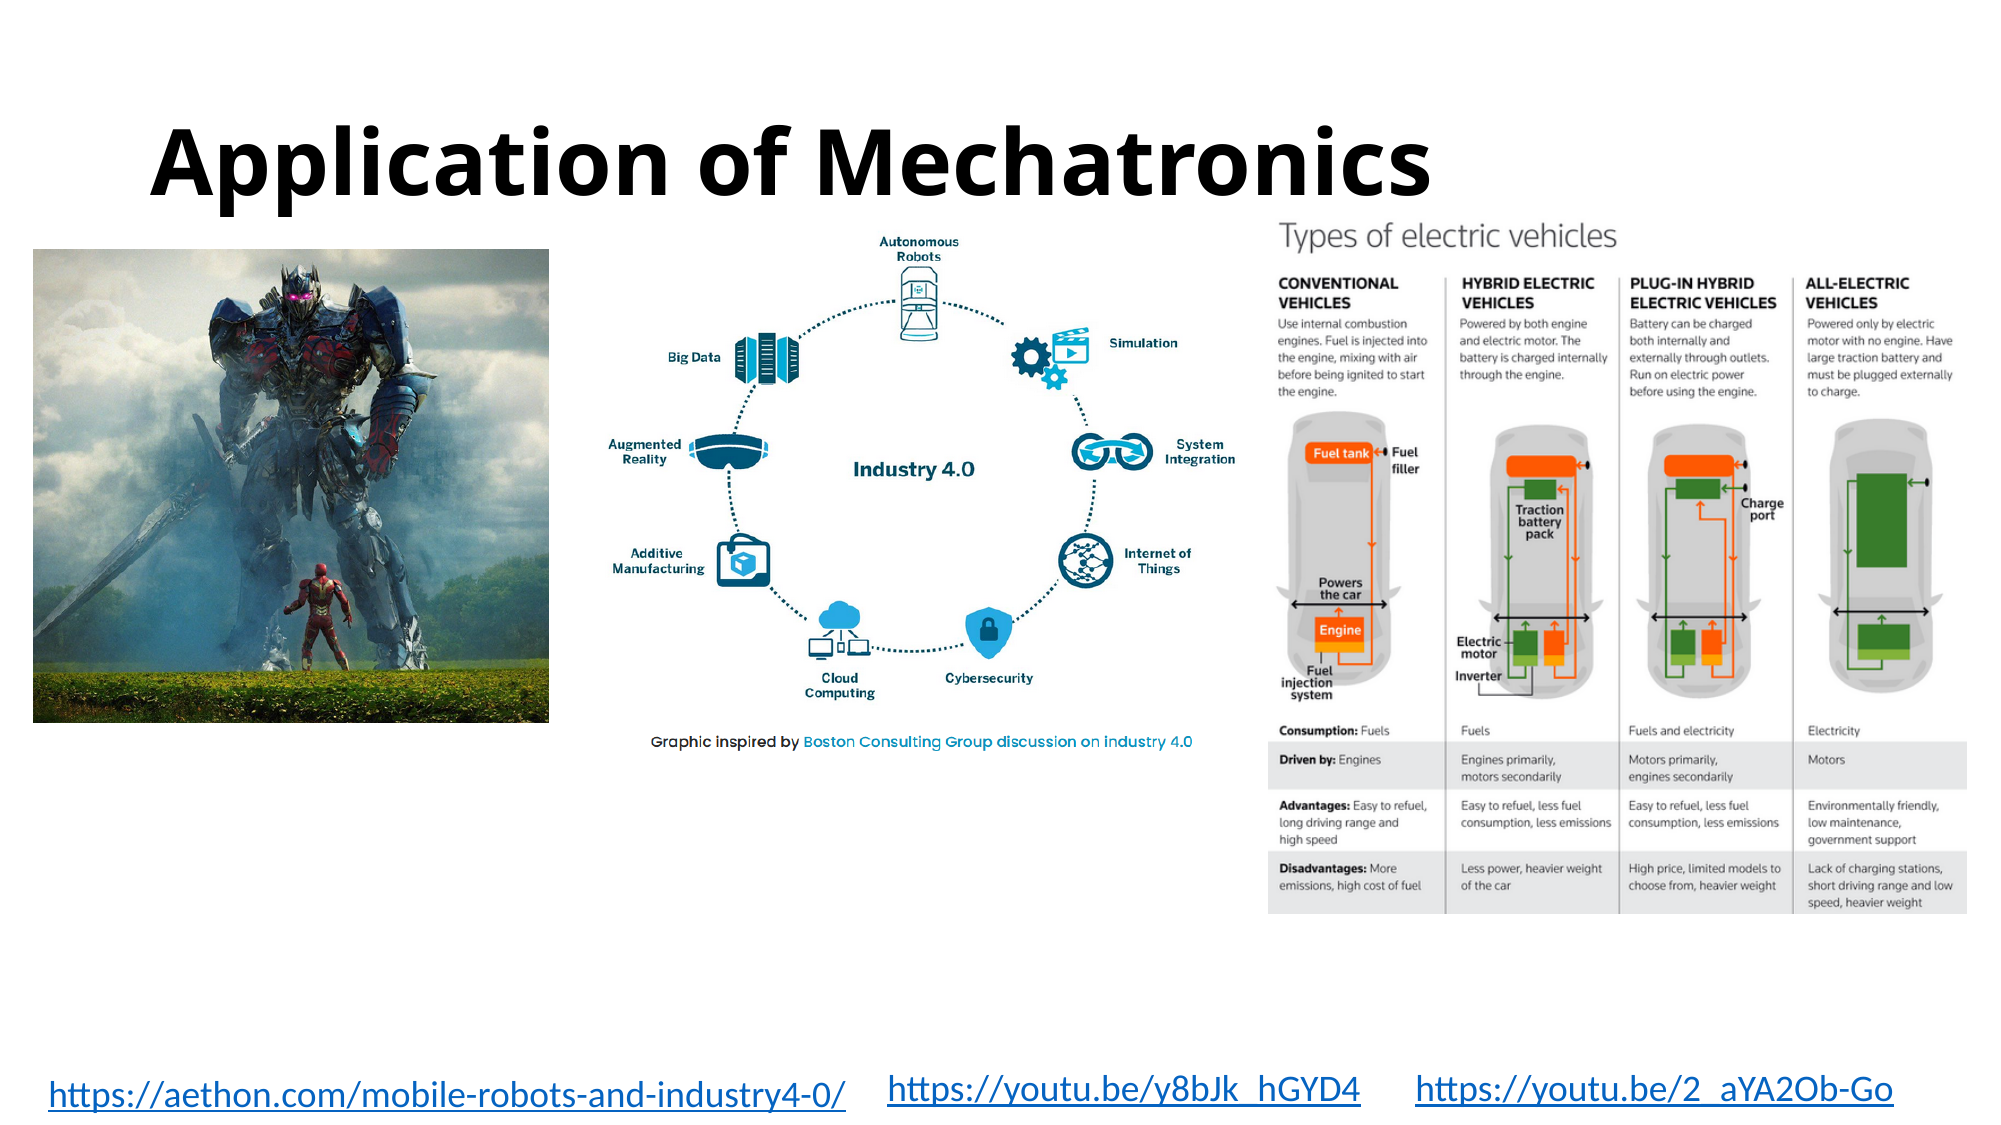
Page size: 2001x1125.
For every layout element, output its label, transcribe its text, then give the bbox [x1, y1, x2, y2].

text_box https://youtu.be/y8bJk_hGYD4 [872, 1057, 1400, 1125]
title Application of Mechatronics [135, 54, 1863, 278]
text_box https://aethon.com/mobile-robots-and-industry4-0/ [33, 1062, 1034, 1125]
text_box https://youtu.be/2_aYA2Ob-Go [1400, 1057, 2000, 1125]
picture [1268, 211, 1967, 914]
picture [584, 218, 1239, 757]
picture [33, 249, 549, 723]
